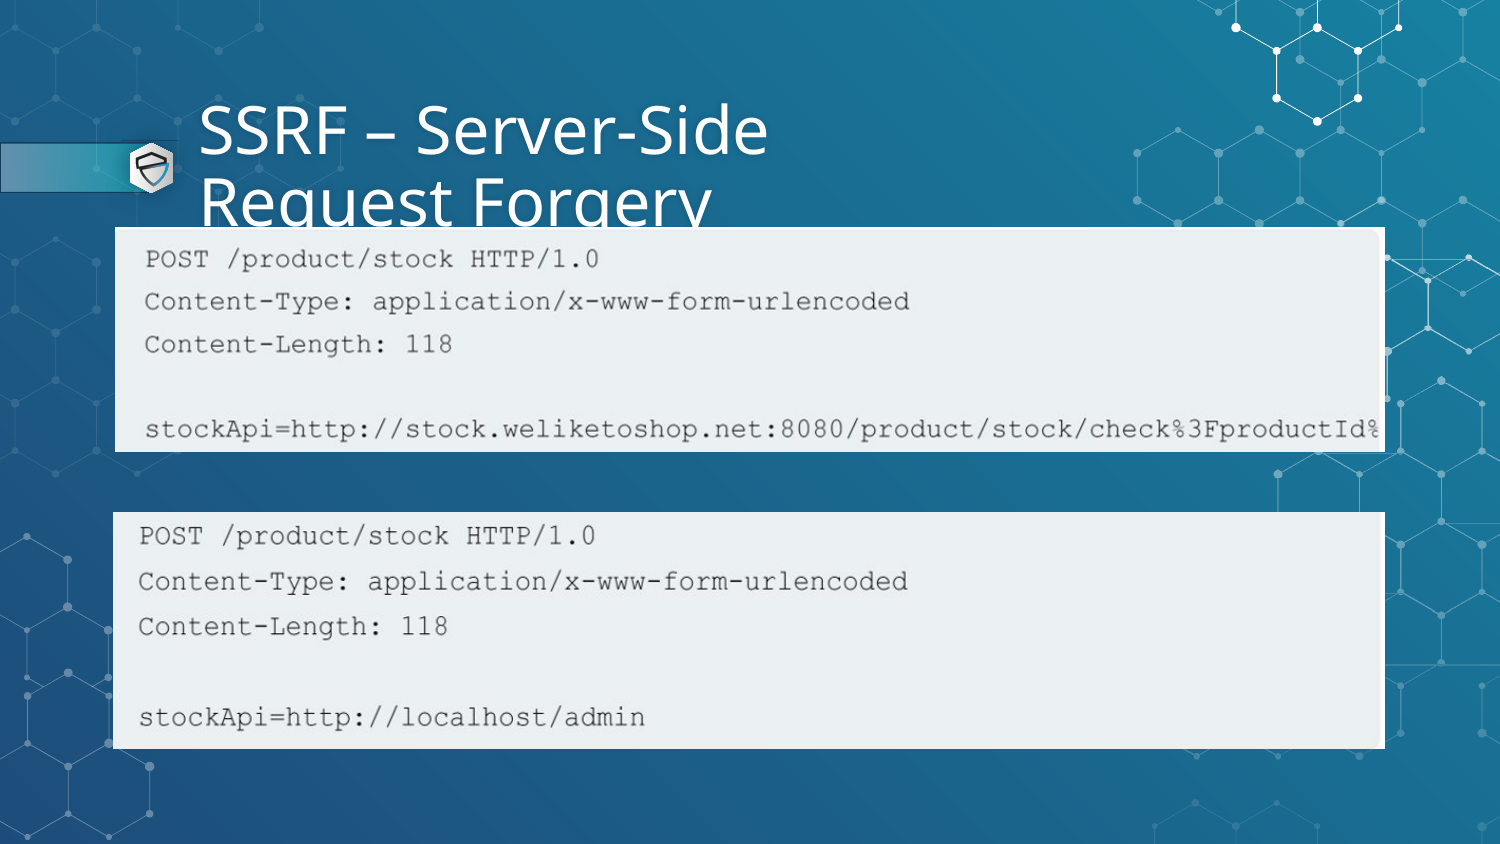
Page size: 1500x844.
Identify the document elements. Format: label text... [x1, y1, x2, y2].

picture [121, 140, 178, 198]
picture [115, 227, 1385, 452]
title SSRF – Server-Side Request Forgery [198, 140, 1302, 198]
picture [113, 512, 1385, 750]
